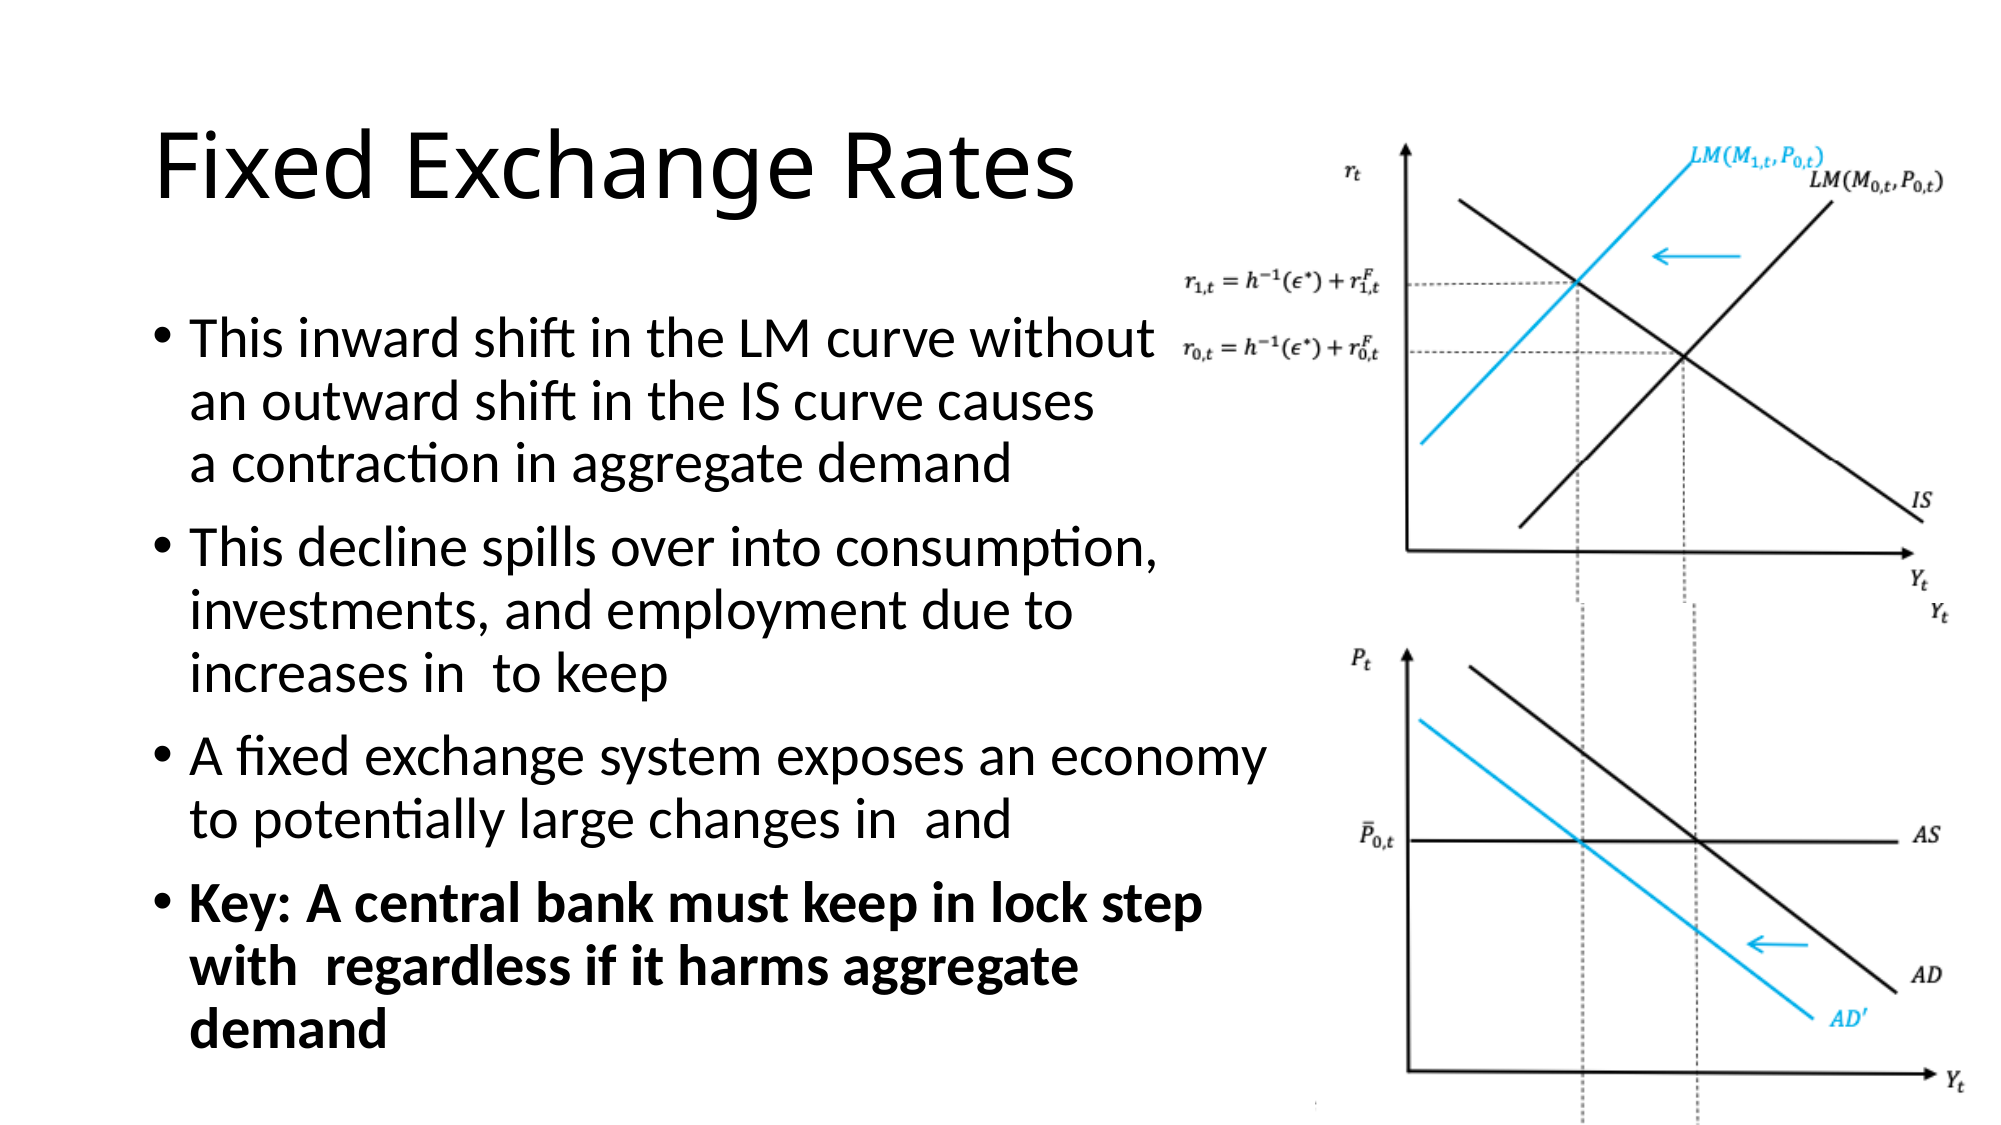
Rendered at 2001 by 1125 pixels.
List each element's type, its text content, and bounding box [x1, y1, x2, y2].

picture [1162, 132, 2000, 1125]
title Fixed Exchange Rates [137, 59, 1863, 278]
